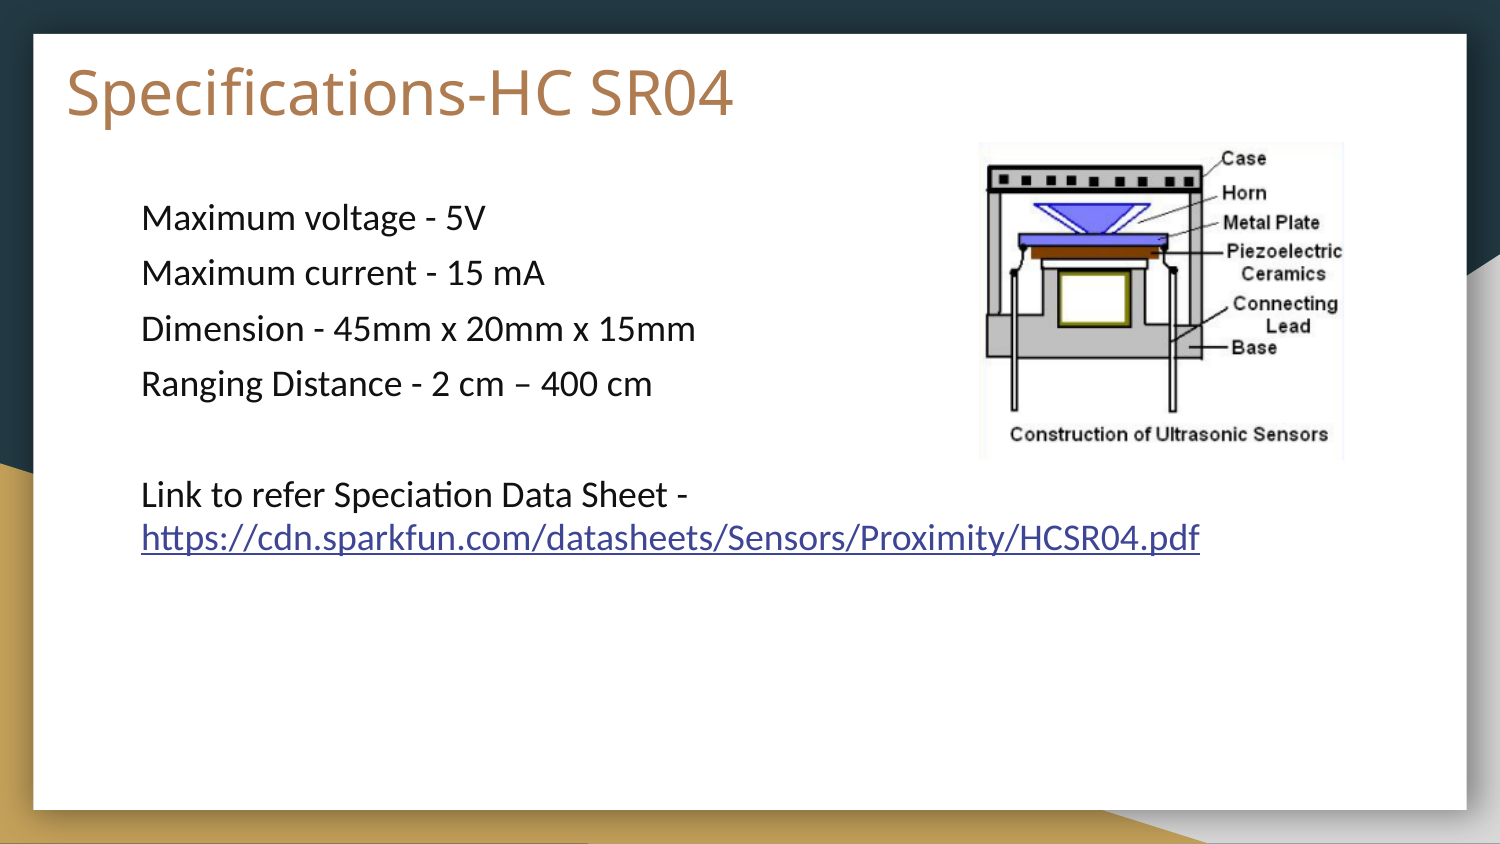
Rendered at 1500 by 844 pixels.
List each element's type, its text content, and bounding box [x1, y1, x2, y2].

picture [919, 121, 1398, 470]
list Specifications-HC SR04 Maximum voltage - 5V Maximum current - 15 mA Dimension - 45mm x 20mm x 15mm Ranging Distance - 2 cm – 400 cm Link to refer Speciation Data Sheet - https://cdn.sparkfun.com/datasheets/Sensors/Proximity/HCSR04.pdf [51, 37, 1449, 750]
